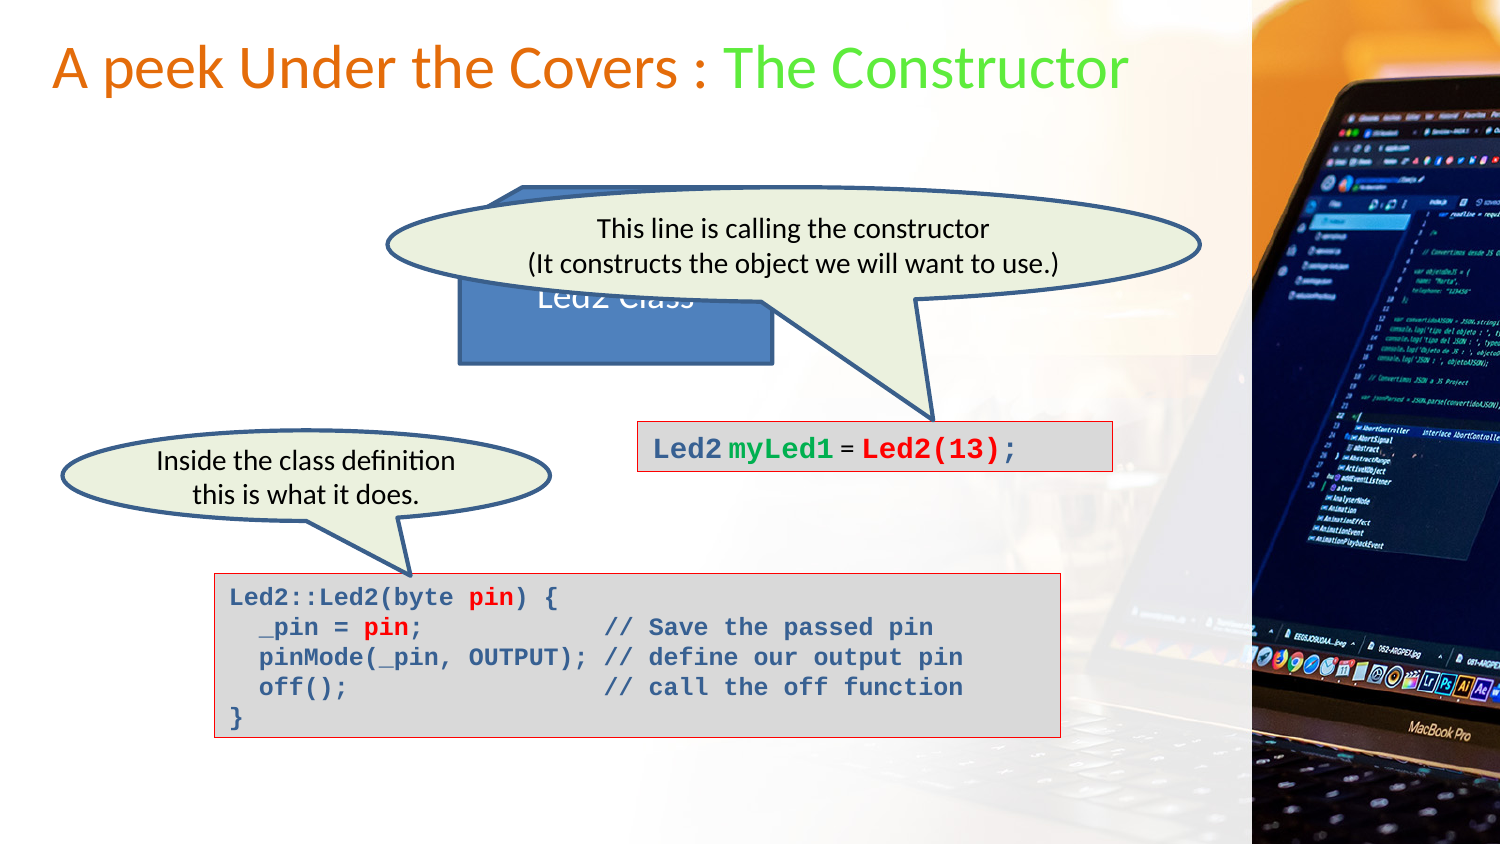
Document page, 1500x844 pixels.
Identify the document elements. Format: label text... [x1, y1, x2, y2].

text_box Led2::Led2(byte pin) { _pin = pin; // Save the passed pin pinMode(_pin, OUTPUT); // define our output pin off(); // call the off function } [214, 573, 1061, 738]
text_box Led2 Class [457, 279, 775, 366]
title A peek Under the Covers : The Constructor [37, 18, 1288, 110]
text_box This line is calling the constructor (It constructs the object we will want to use.) [385, 185, 1202, 423]
text_box Led2 Class [488, 185, 722, 204]
picture [0, 0, 1500, 844]
text_box Inside the class definition this is what it does. [60, 428, 553, 578]
text_box Led2 myLed1 = Led2(13); [637, 421, 1113, 472]
